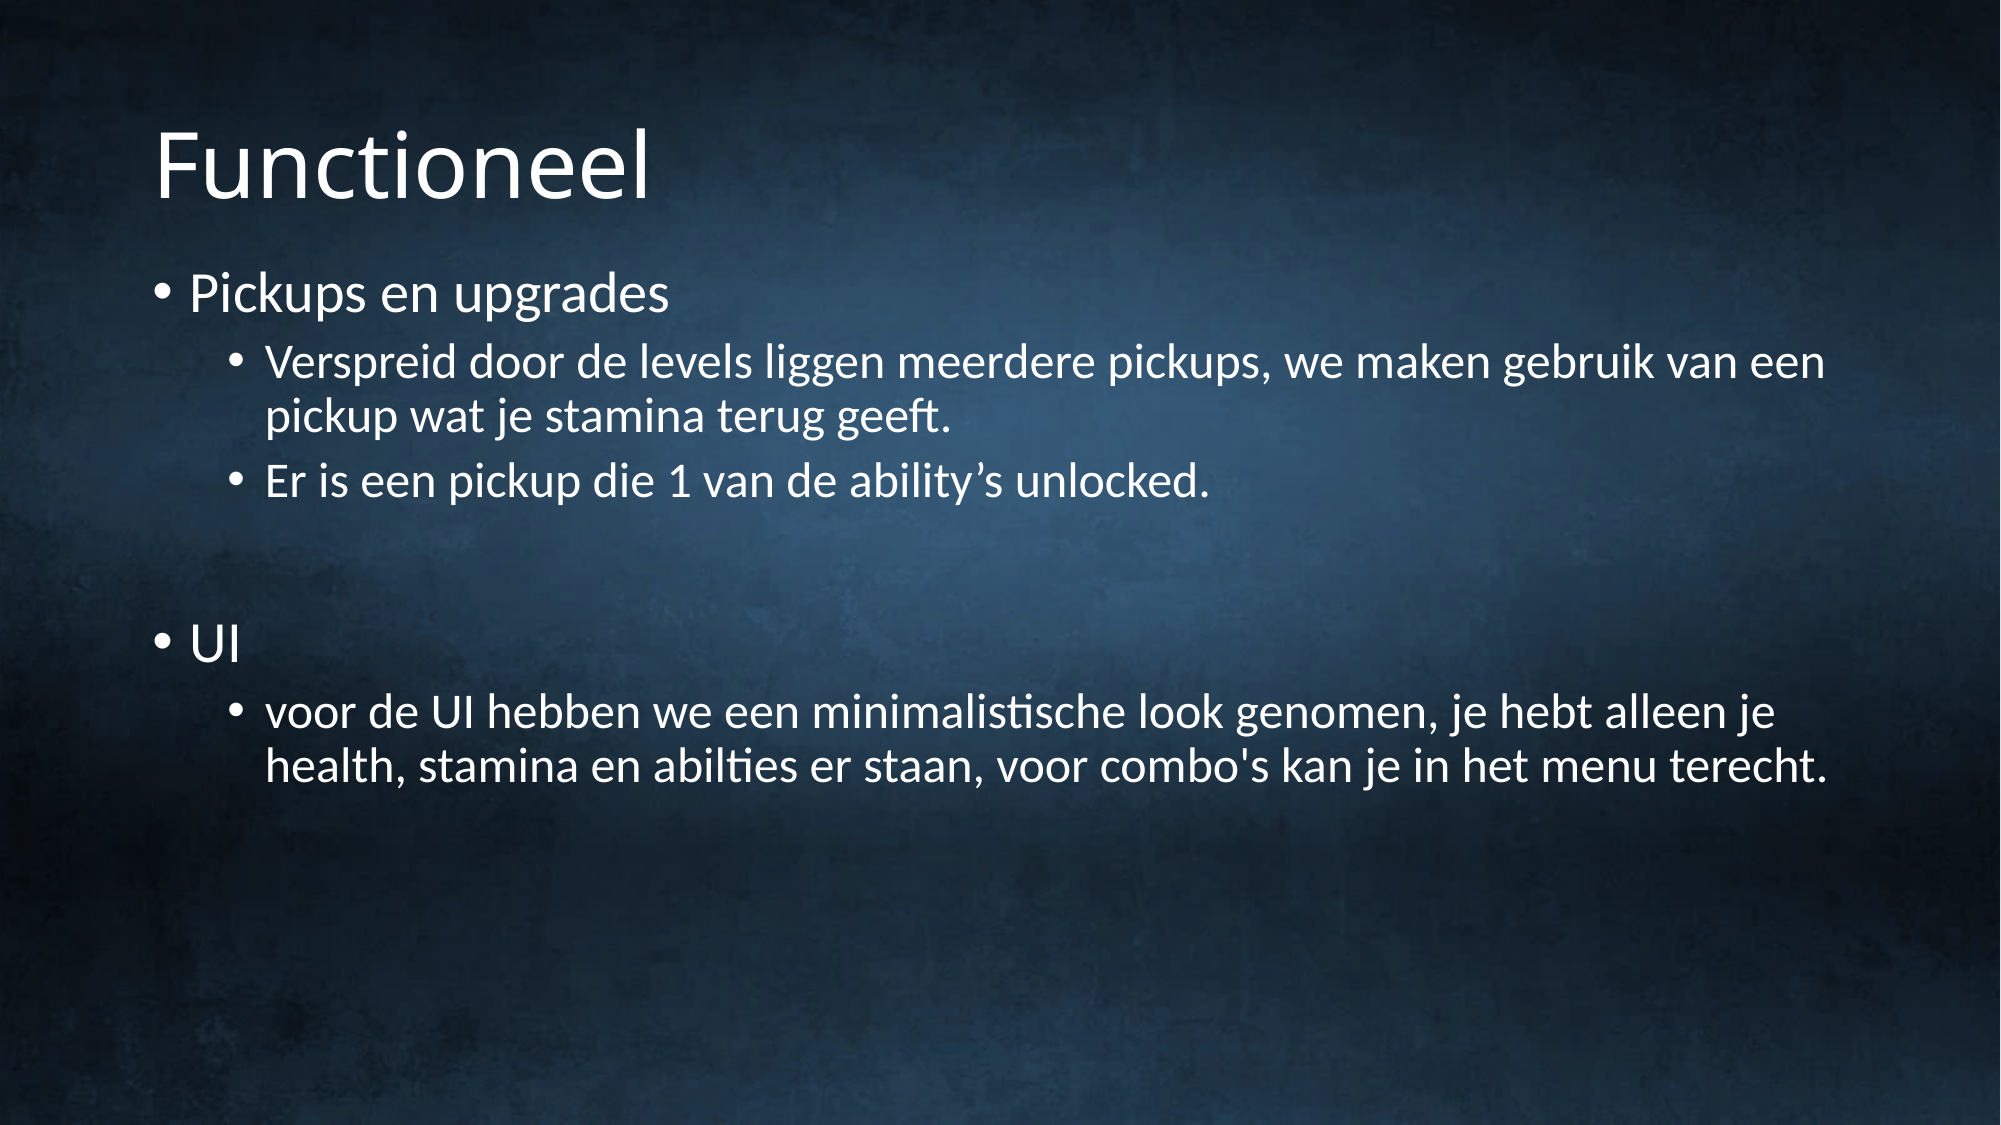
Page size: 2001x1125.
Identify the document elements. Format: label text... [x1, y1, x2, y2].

title Functioneel [137, 59, 1863, 254]
picture [0, 0, 2001, 1125]
list Pickups en upgrades Verspreid door de levels liggen meerdere pickups, we maken gebruik van een pickup wat je stamina terug geeft. Er is een pickup die 1 van de ability’s unlocked. UI voor de UI hebben we een minimalistische look genomen, je hebt alleen je health, stamina en abilties er staan, voor combo's kan je in het menu terecht. [137, 254, 1863, 1038]
